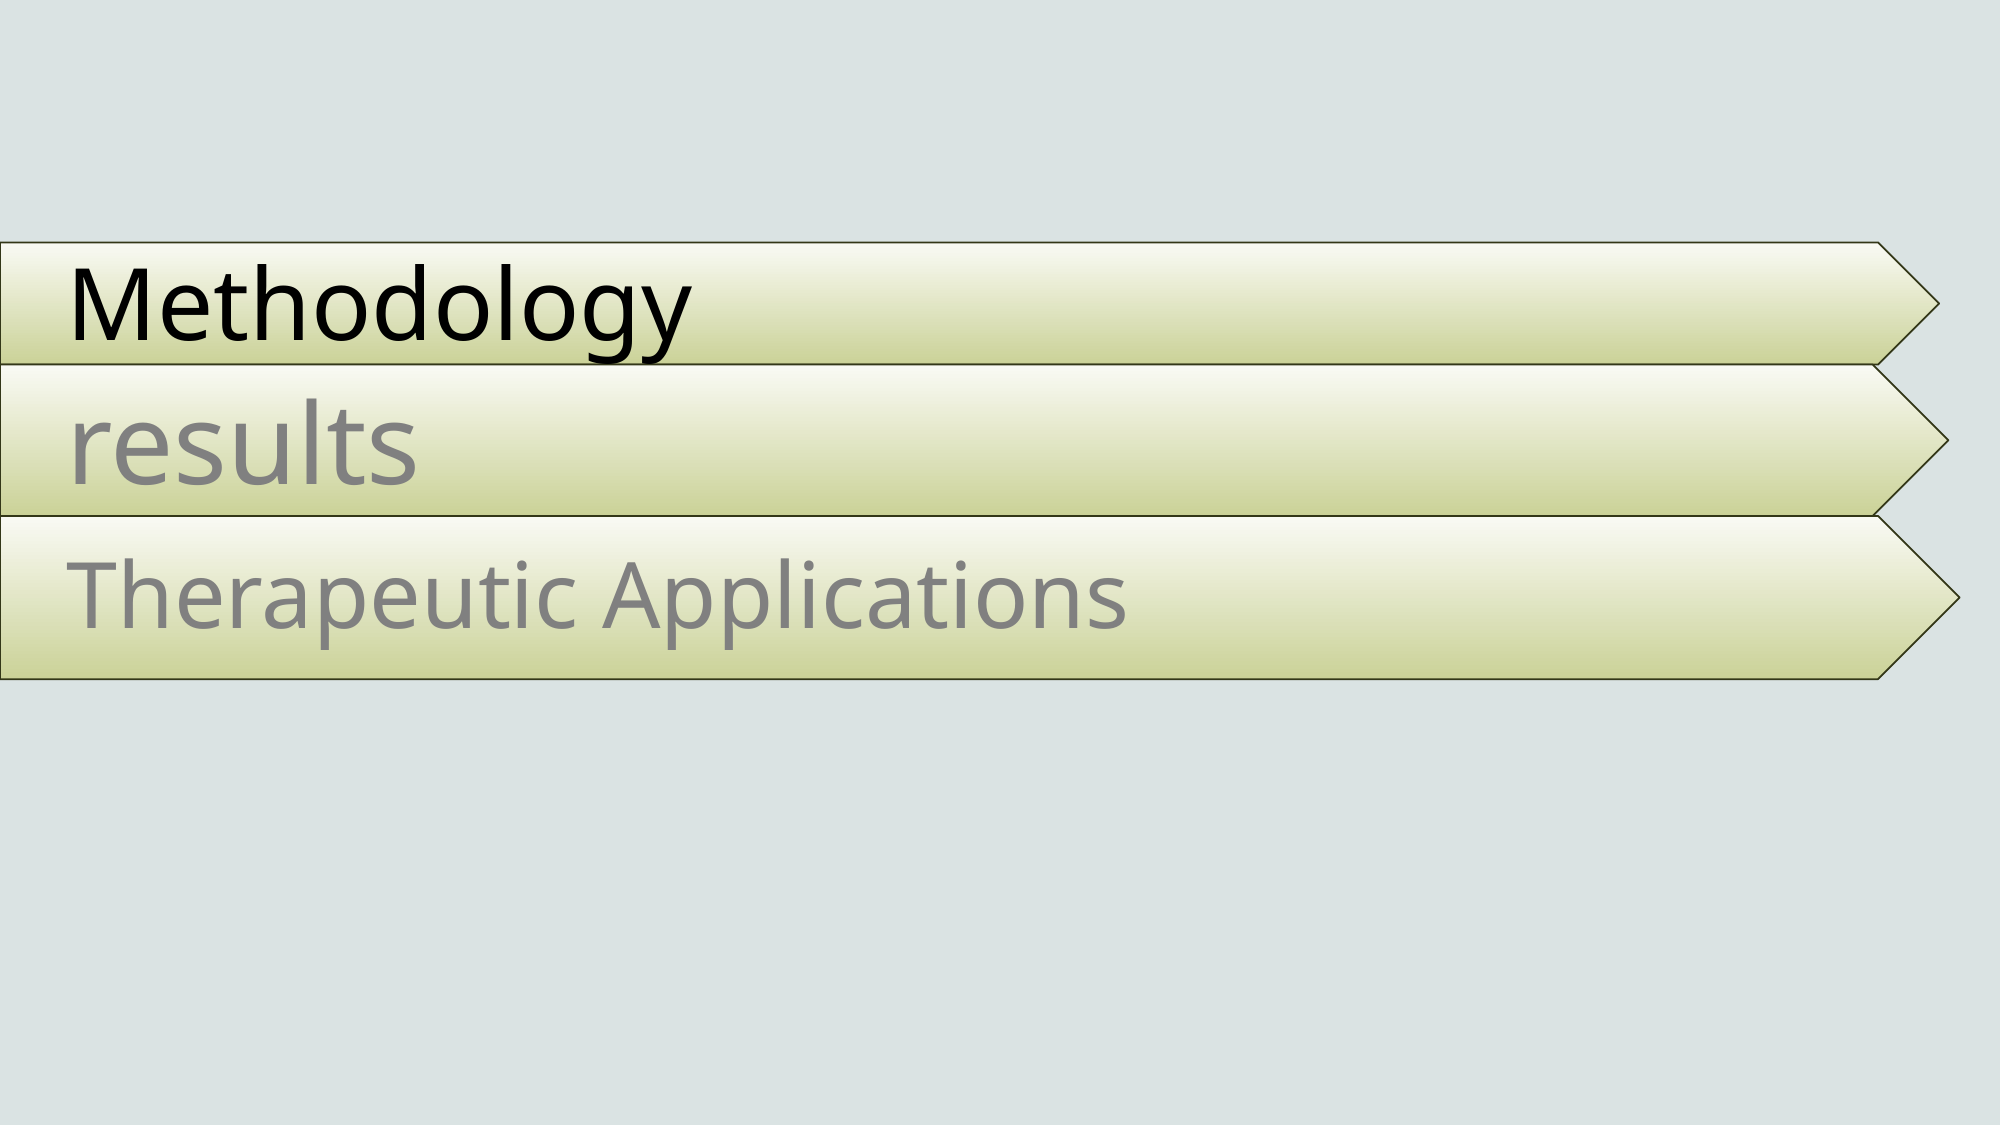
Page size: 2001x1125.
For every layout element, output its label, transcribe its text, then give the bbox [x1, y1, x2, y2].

text_box results [51, 364, 1043, 515]
text_box Methodology [51, 232, 1692, 368]
text_box [0, 363, 51, 515]
text_box [1043, 363, 1950, 515]
text_box [0, 515, 1961, 681]
text_box [1692, 241, 1940, 366]
text_box Therapeutic Applications [51, 529, 1450, 654]
text_box [0, 241, 51, 363]
